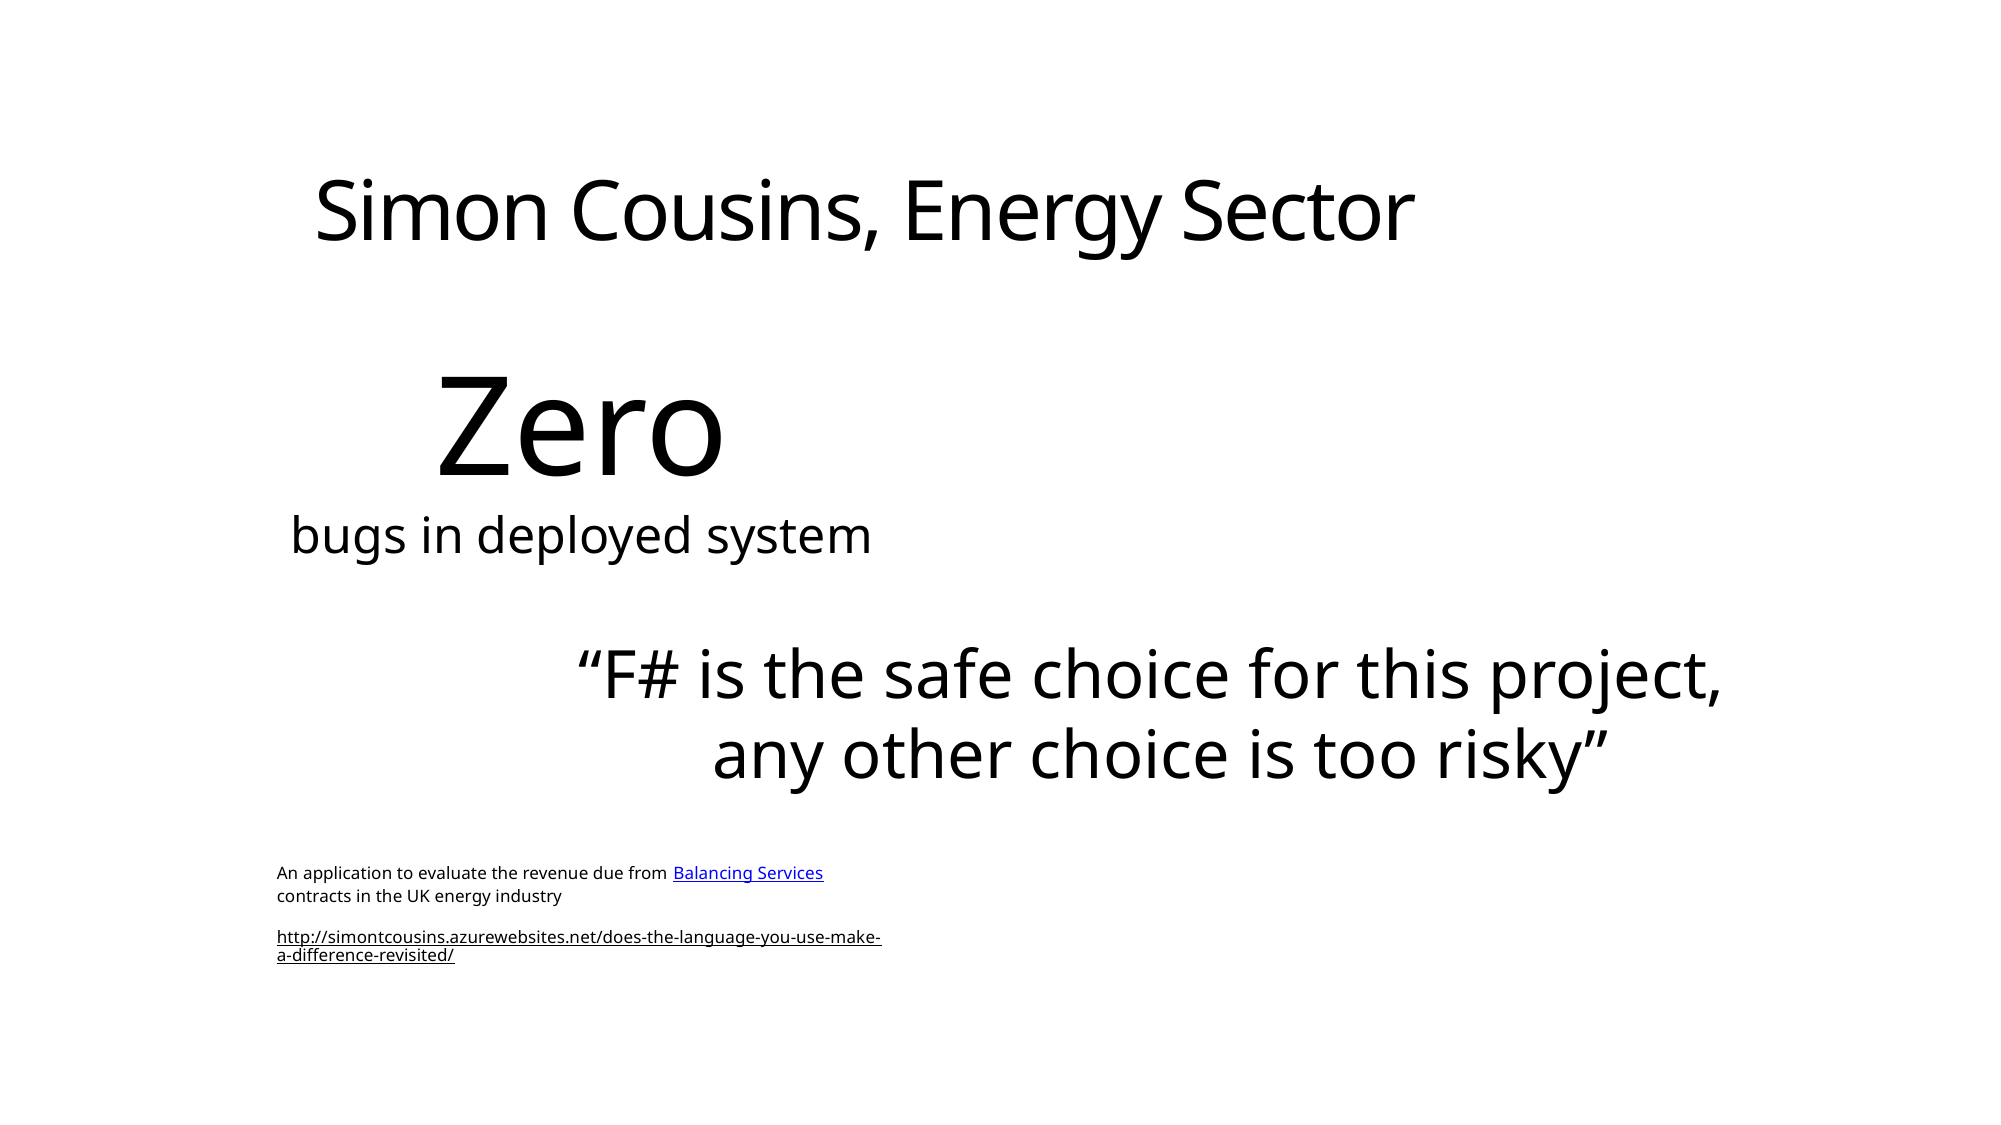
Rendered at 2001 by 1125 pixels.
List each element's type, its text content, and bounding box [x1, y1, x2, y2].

text_box Zero bugs in deployed system [290, 338, 874, 564]
text_box An application to evaluate the revenue due from Balancing Services contracts in the UK energy industry http://simontcousins.azurewebsites.net/does-the-language-you-use-make-a-difference-revisited/ [276, 861, 887, 971]
text_box “F# is the safe choice for this project, any other choice is too risky” [578, 631, 1744, 792]
title Simon Cousins, Energy Sector [314, 168, 1686, 260]
